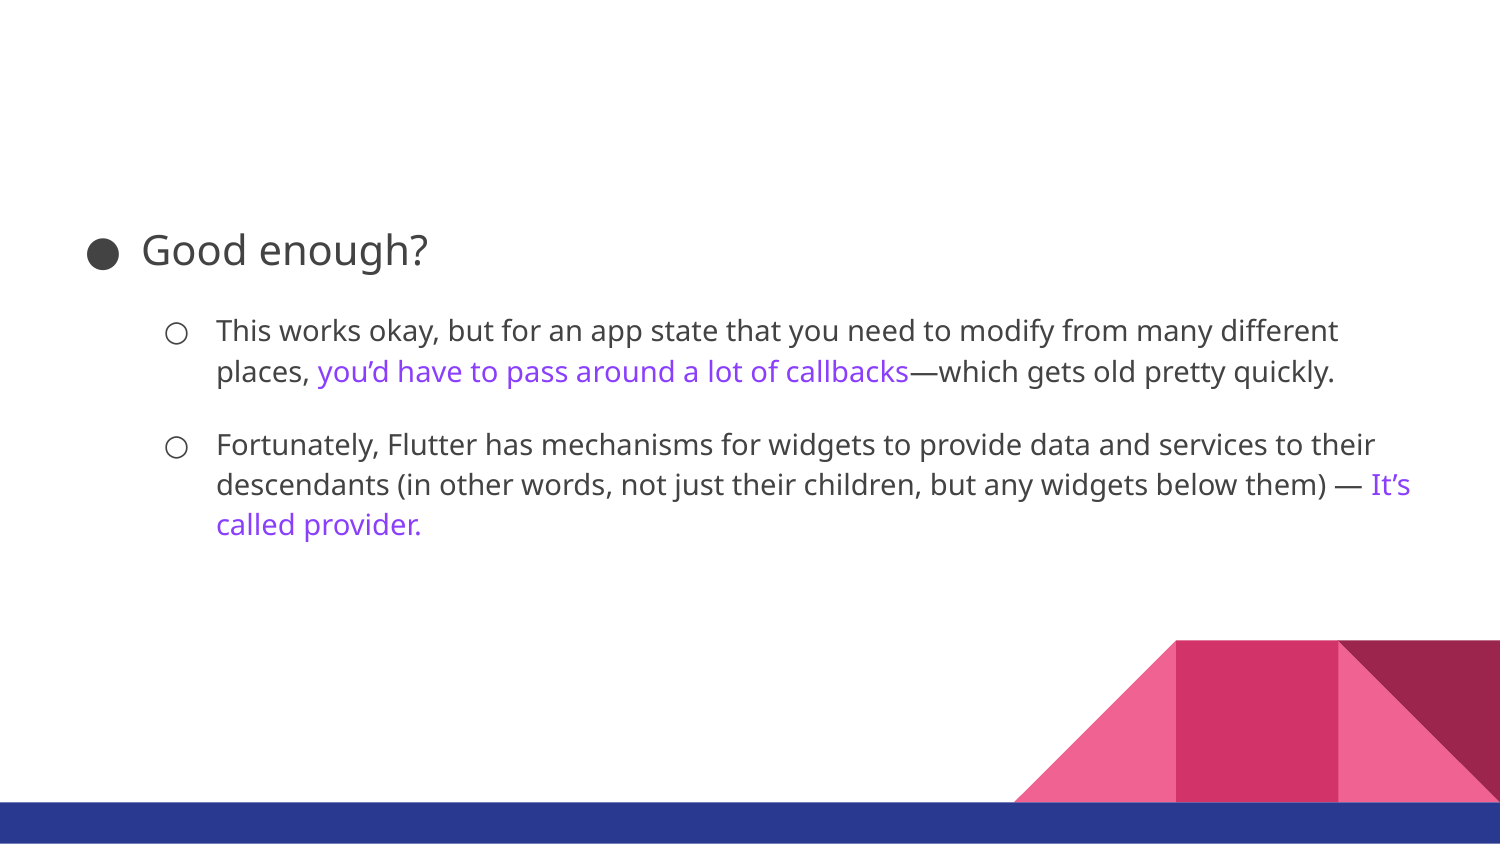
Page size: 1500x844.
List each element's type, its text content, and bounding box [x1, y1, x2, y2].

list Good enough? This works okay, but for an app state that you need to modify from many different places, you’d have to pass around a lot of callbacks—which gets old pretty quickly. Fortunately, Flutter has mechanisms for widgets to provide data and services to their descendants (in other words, not just their children, but any widgets below them) — It’s called provider. [51, 201, 1449, 750]
